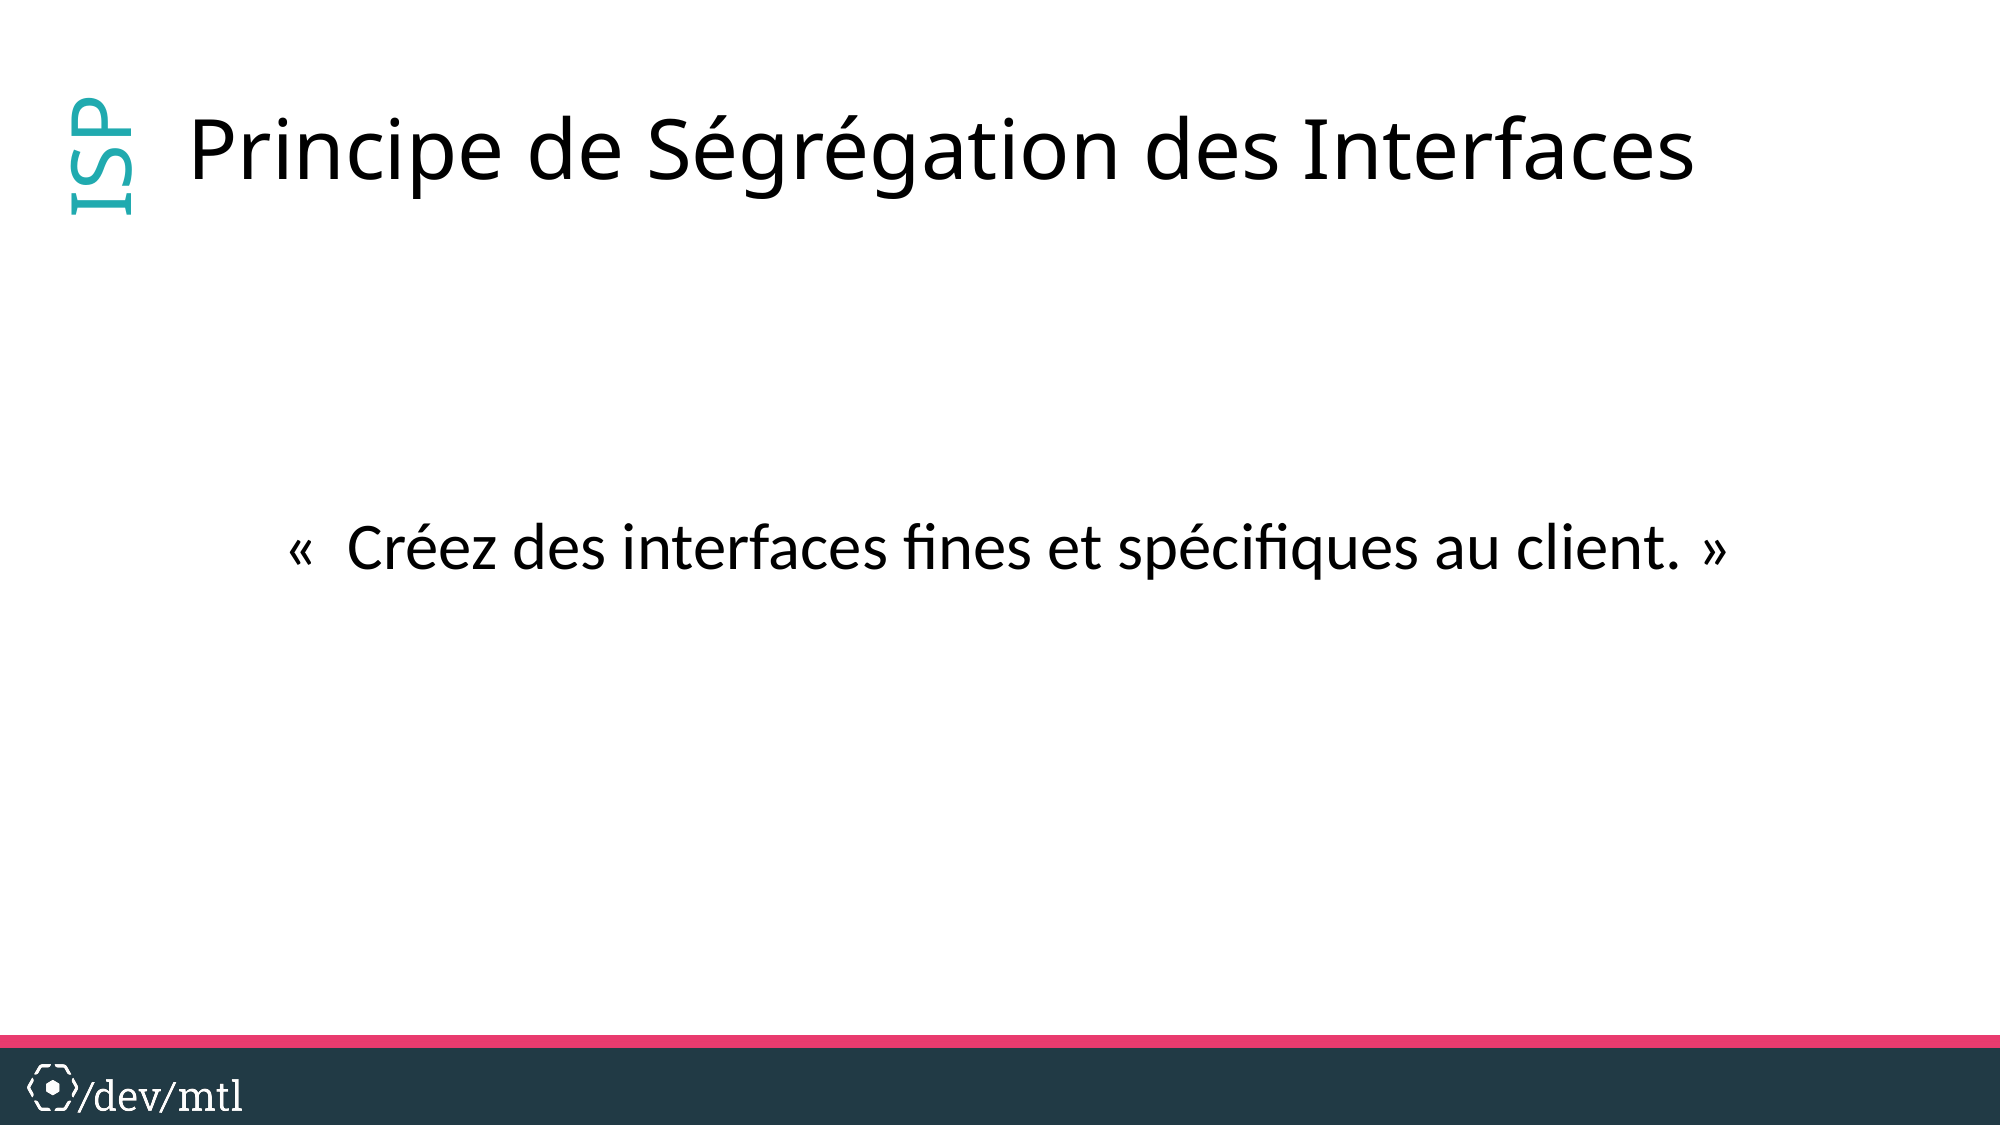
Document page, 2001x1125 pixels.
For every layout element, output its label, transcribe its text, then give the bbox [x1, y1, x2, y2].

text_box Principe de Ségrégation des Interfaces [172, 61, 1814, 244]
text_box ISP [36, 79, 173, 1016]
text_box « Créez des interfaces fines et spécifiques au client. » [202, 512, 1814, 583]
picture [0, 1035, 2000, 1125]
